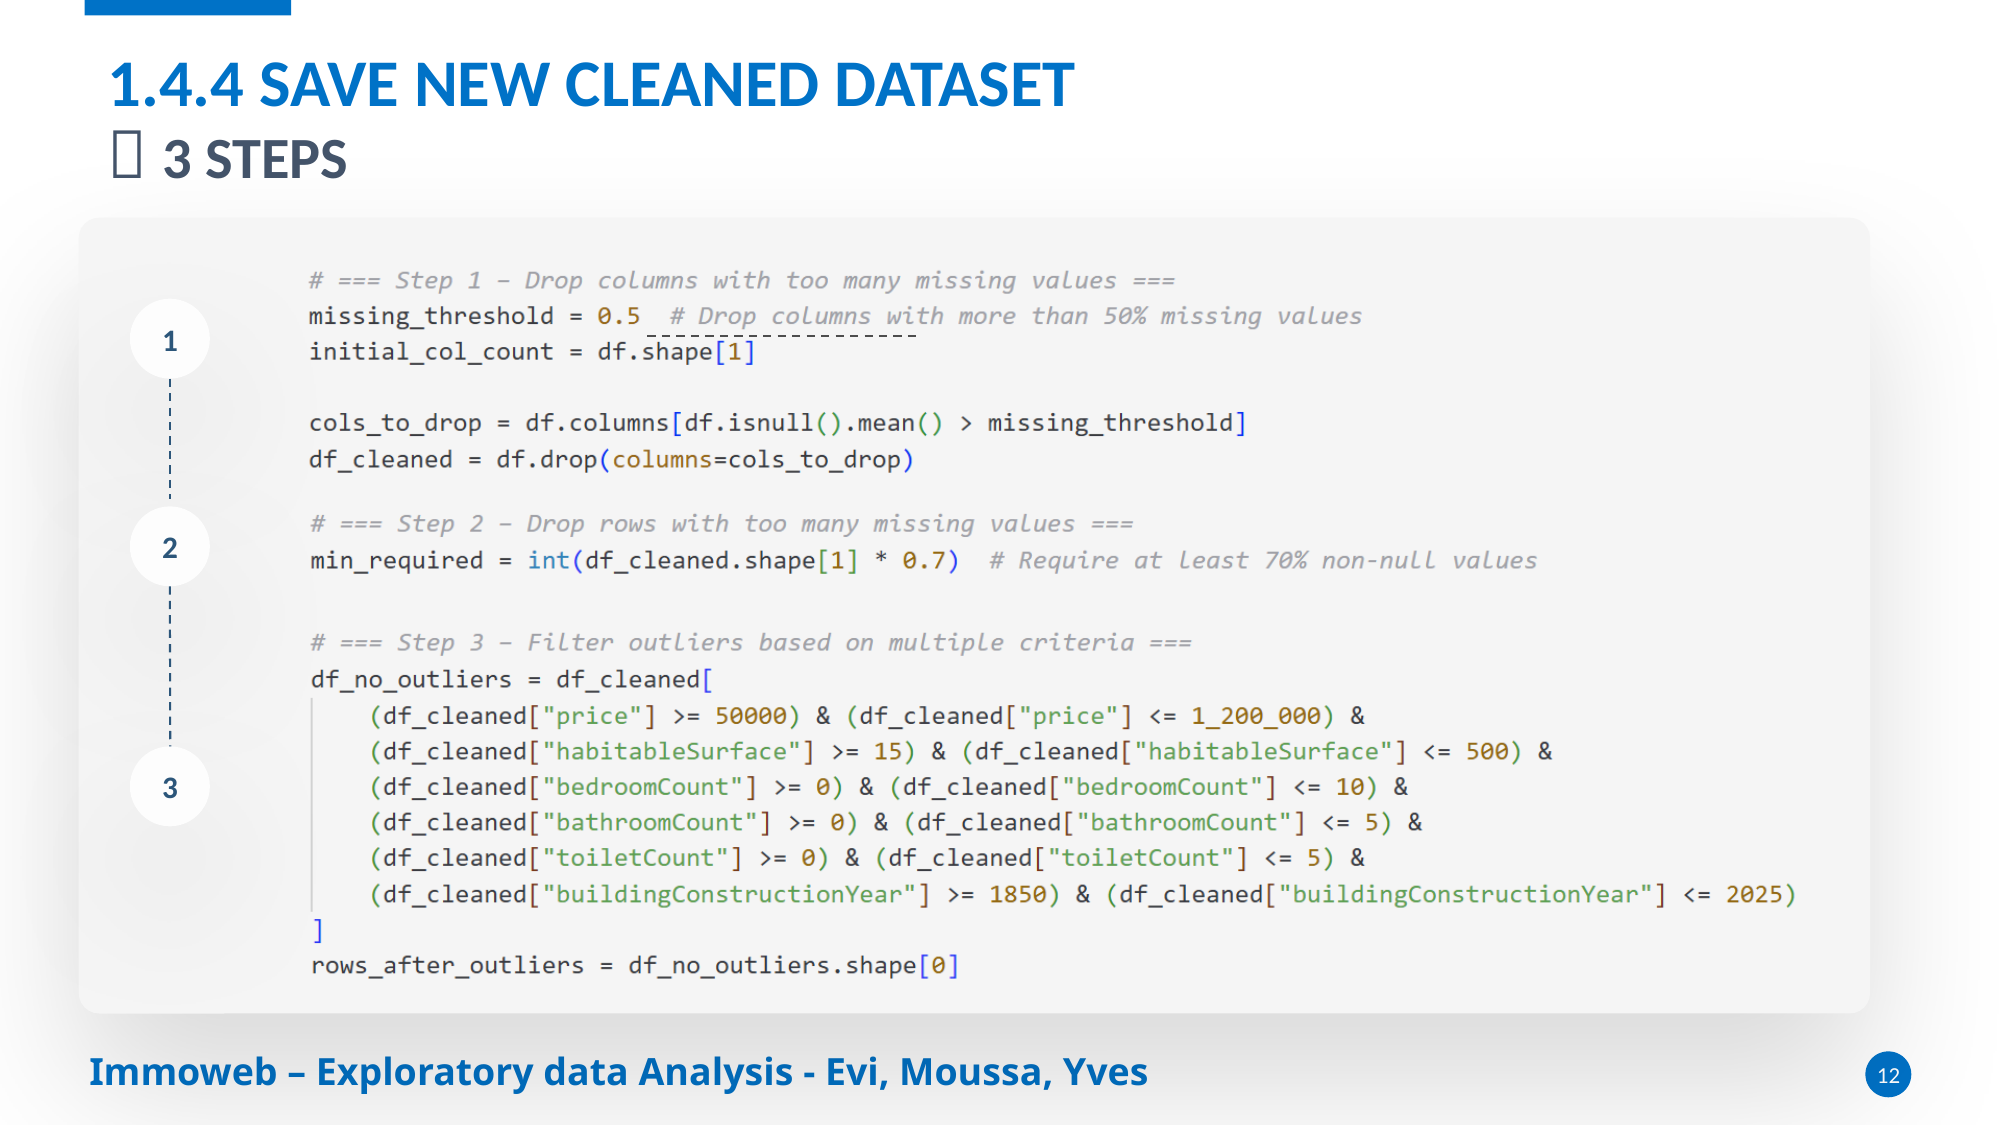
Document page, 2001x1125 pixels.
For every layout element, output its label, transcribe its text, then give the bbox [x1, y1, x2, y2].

picture [293, 616, 1807, 989]
title 1.4.4 Save new cleaned dataset  3 steps [92, 19, 1936, 223]
text_box 3 [129, 746, 210, 827]
picture [293, 255, 1388, 479]
text_box 2 [129, 506, 210, 587]
text_box 1 [129, 298, 210, 379]
picture [273, 495, 1547, 579]
text_box [78, 217, 1871, 1014]
